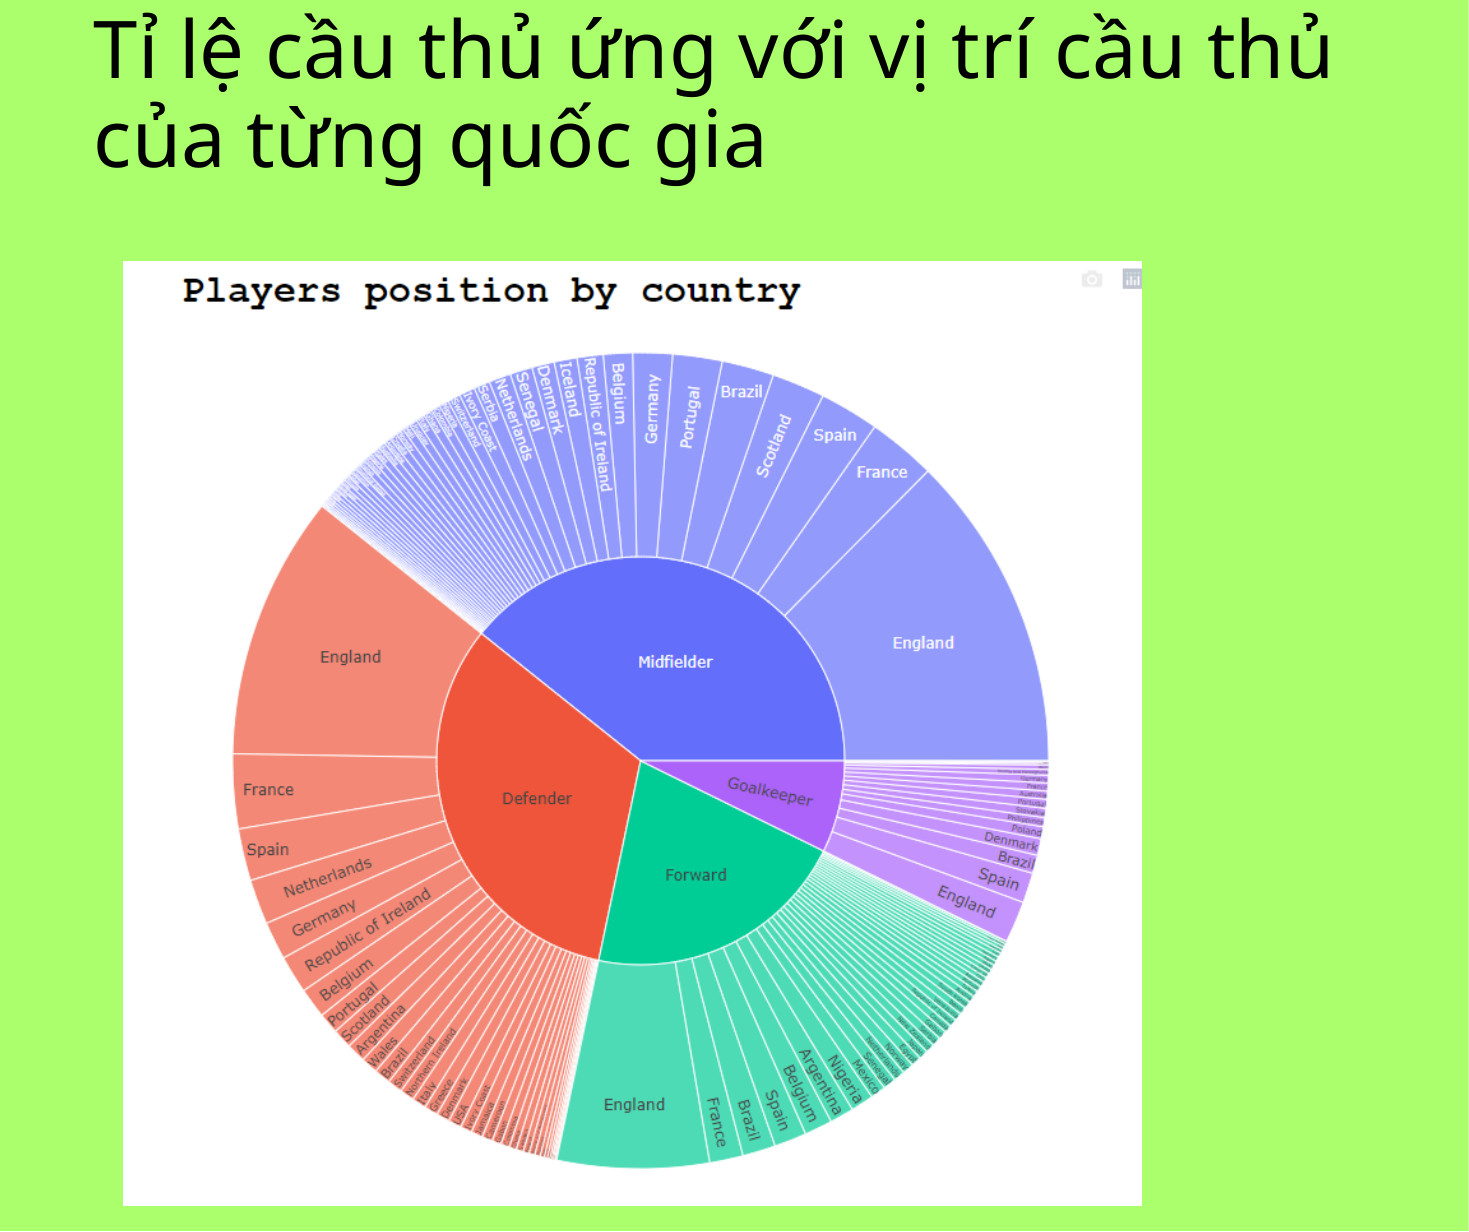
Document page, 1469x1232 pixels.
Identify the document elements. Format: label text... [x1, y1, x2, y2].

text_box Tỉ lệ cầu thủ ứng với vị trí cầu thủ của từng quốc gia [93, 6, 1422, 490]
picture [122, 260, 1142, 1207]
